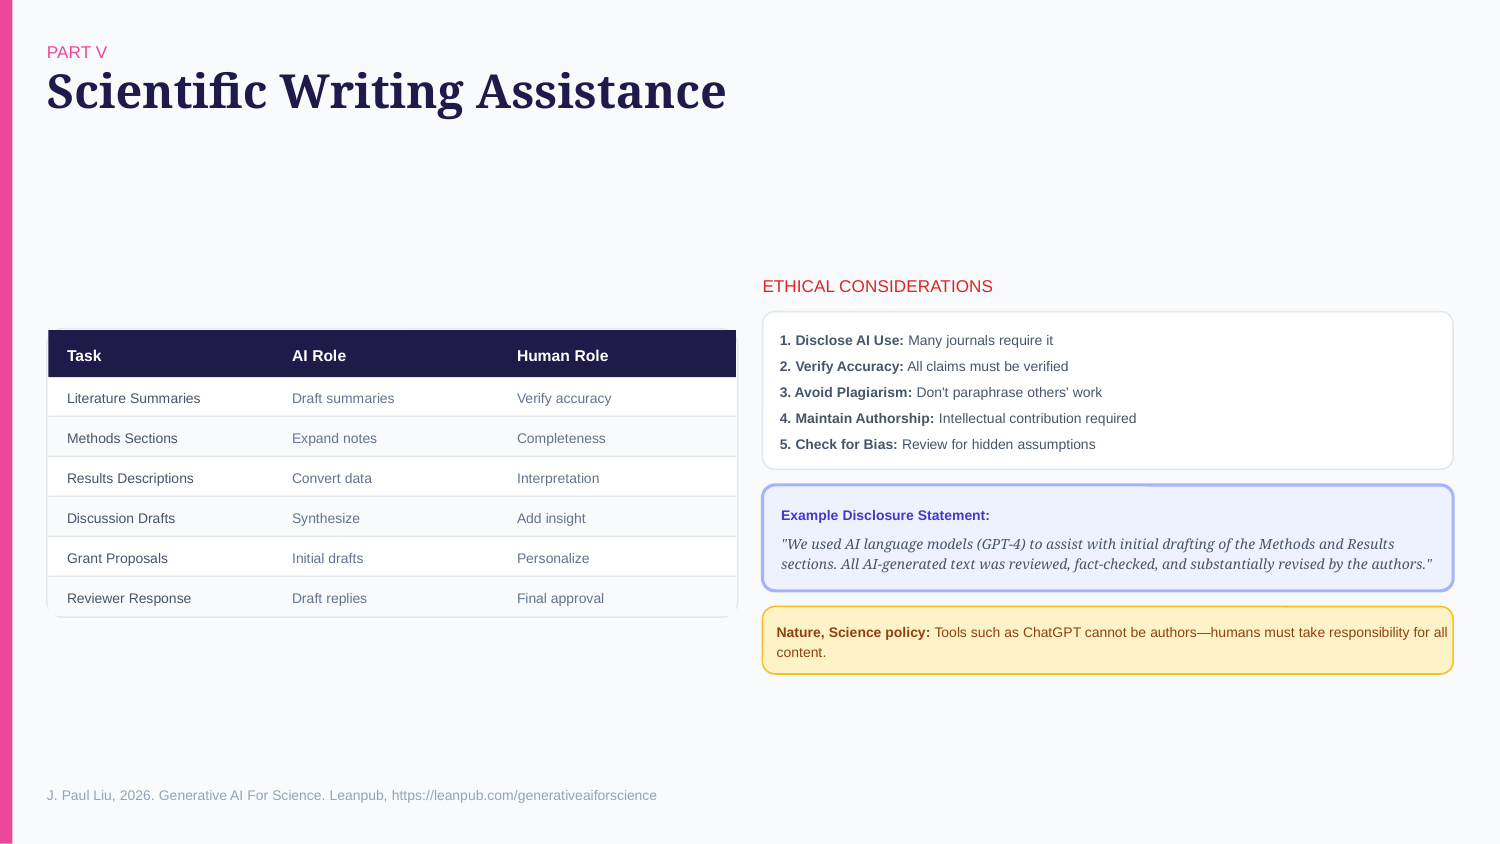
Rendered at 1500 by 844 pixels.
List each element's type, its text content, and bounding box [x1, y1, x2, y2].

text_box [762, 484, 1454, 591]
text_box J. Paul Liu, 2026. Generative AI For Science. Leanpub, https://leanpub.com/generativeaiforscience [46, 783, 674, 804]
text_box [0, 0, 13, 844]
text_box Reviewer Response [67, 586, 272, 607]
text_box "We used AI language models (GPT-4) to assist with initial drafting of the Methods and Results sections. All AI-generated text was reviewed, fact-checked, and substantially revised by the authors." [781, 532, 1448, 573]
text_box [48, 577, 736, 616]
text_box Example Disclosure Statement: [781, 503, 1448, 524]
text_box Draft summaries [292, 386, 497, 407]
text_box Interpretation [517, 466, 722, 487]
text_box Expand notes [292, 426, 497, 447]
text_box Convert data [292, 466, 497, 487]
text_box Personalize [517, 546, 722, 567]
text_box 1. Disclose AI Use: Many journals require it [779, 328, 1450, 349]
text_box Completeness [517, 426, 722, 447]
text_box Synthesize [292, 506, 497, 527]
text_box PART V [46, 37, 1482, 62]
text_box Methods Sections [67, 426, 272, 447]
text_box 4. Maintain Authorship: Intellectual contribution required [779, 406, 1450, 427]
text_box [46, 337, 738, 608]
text_box ETHICAL CONSIDERATIONS [762, 271, 1467, 296]
text_box 3. Avoid Plagiarism: Don't paraphrase others' work [779, 380, 1450, 401]
text_box Verify accuracy [517, 386, 722, 407]
text_box Discussion Drafts [67, 506, 272, 527]
text_box 5. Check for Bias: Review for hidden assumptions [779, 432, 1450, 453]
text_box Nature, Science policy: Tools such as ChatGPT cannot be authors—humans must take responsibility for all content. [776, 620, 1453, 660]
text_box Grant Proposals [67, 546, 272, 567]
text_box [48, 330, 736, 378]
text_box 2. Verify Accuracy: All claims must be verified [779, 354, 1450, 375]
text_box Initial drafts [292, 546, 497, 567]
text_box [48, 497, 736, 536]
text_box Final approval [517, 586, 722, 607]
text_box Draft replies [292, 586, 497, 607]
text_box Add insight [517, 506, 722, 527]
text_box Task [67, 342, 272, 365]
text_box [762, 311, 1454, 470]
text_box Scientific Writing Assistance [46, 70, 766, 118]
text_box AI Role [292, 342, 497, 365]
text_box [762, 606, 1454, 674]
text_box [48, 417, 736, 456]
text_box Results Descriptions [67, 466, 272, 487]
text_box Human Role [517, 342, 722, 365]
text_box Literature Summaries [67, 386, 272, 407]
